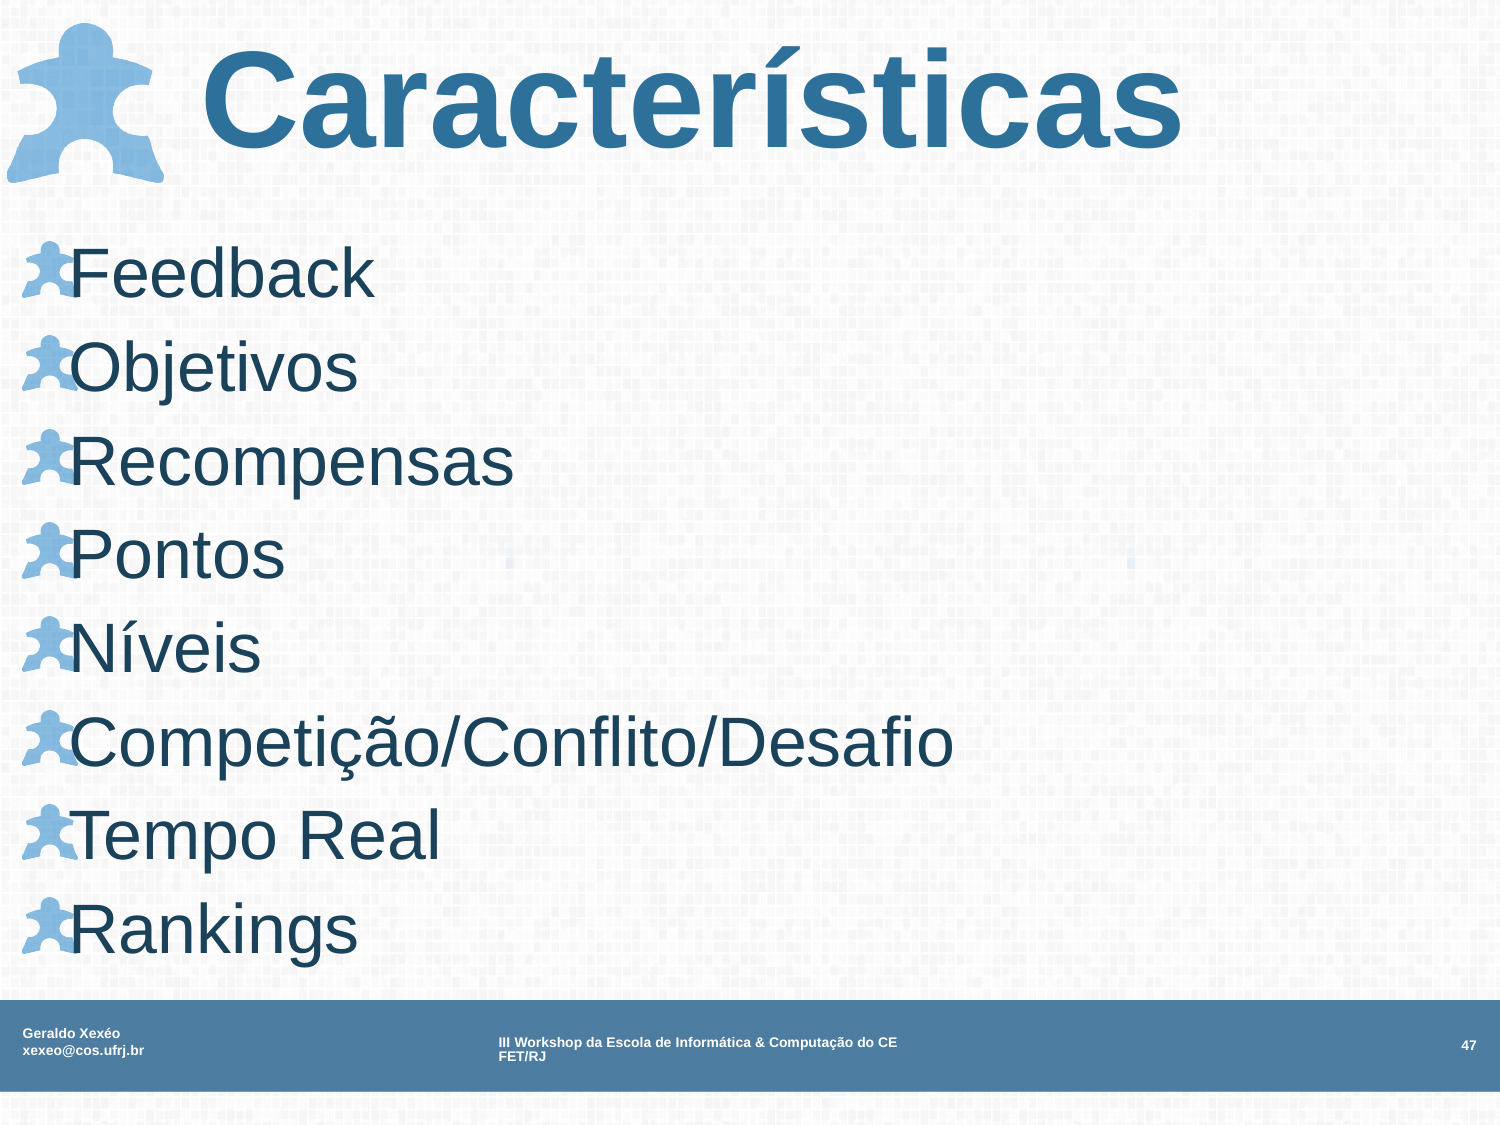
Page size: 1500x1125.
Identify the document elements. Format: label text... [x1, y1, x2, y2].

slide_number Geraldo Xexéo xexeo@cos.ufrj.br [7, 1017, 203, 1066]
slide_number 47 [1297, 1021, 1492, 1069]
list Feedback Objetivos Recompensas Pontos Níveis Competição/Conflito/Desafio Tempo Real Rankings [7, 220, 1481, 976]
footer III Workshop da Escola de Informática & Computação do CEFET/RJ [483, 1017, 919, 1066]
picture [0, 0, 1500, 1125]
title Características [185, 11, 1481, 195]
